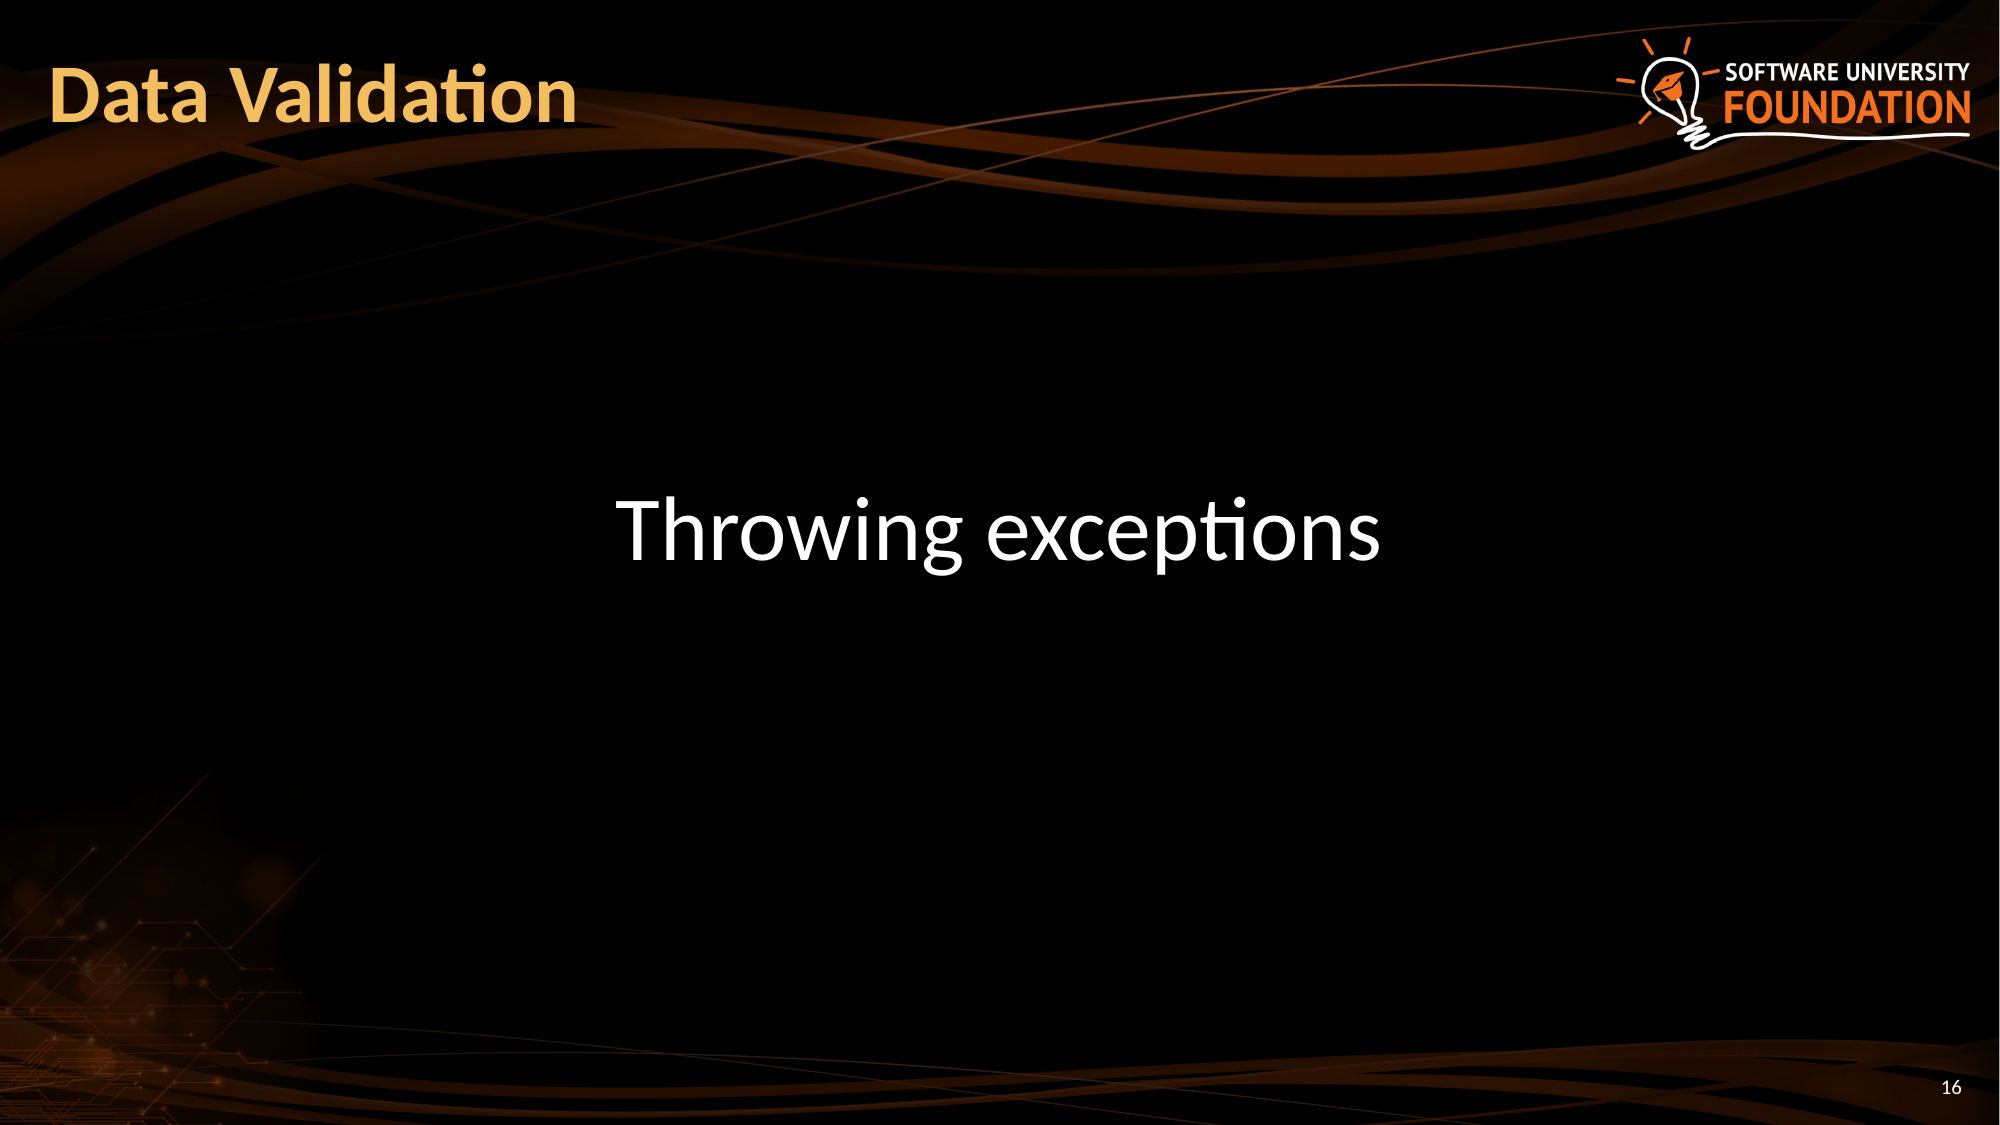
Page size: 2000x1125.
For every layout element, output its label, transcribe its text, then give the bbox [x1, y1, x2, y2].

slide_number 16 [1897, 1070, 1968, 1103]
picture [0, 0, 2000, 1125]
list Throwing exceptions [252, 462, 1747, 587]
title Data Validation [30, 6, 1602, 189]
